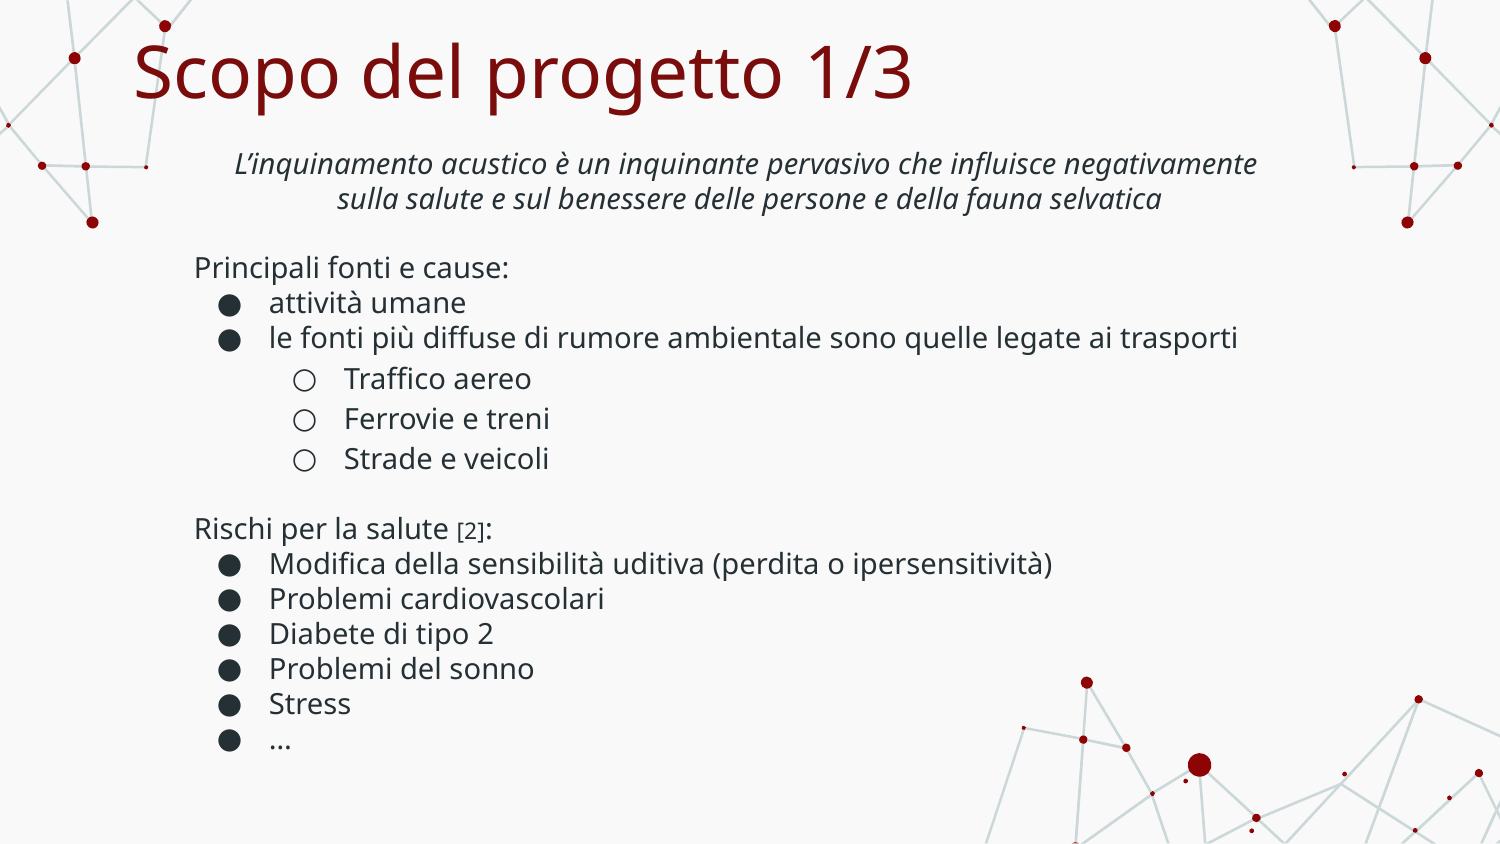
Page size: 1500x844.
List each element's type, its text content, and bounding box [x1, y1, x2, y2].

list L’inquinamento acustico è un inquinante pervasivo che influisce negativamente sulla salute e sul benessere delle persone e della fauna selvatica Principali fonti e cause: attività umane le fonti più diffuse di rumore ambientale sono quelle legate ai trasporti Traffico aereo Ferrovie e treni Strade e veicoli Rischi per la salute [2]: Modifica della sensibilità uditiva (perdita o ipersensitività) Problemi cardiovascolari Diabete di tipo 2 Problemi del sonno Stress … [178, 129, 1322, 803]
title Scopo del progetto 1/3 [118, 10, 1382, 105]
